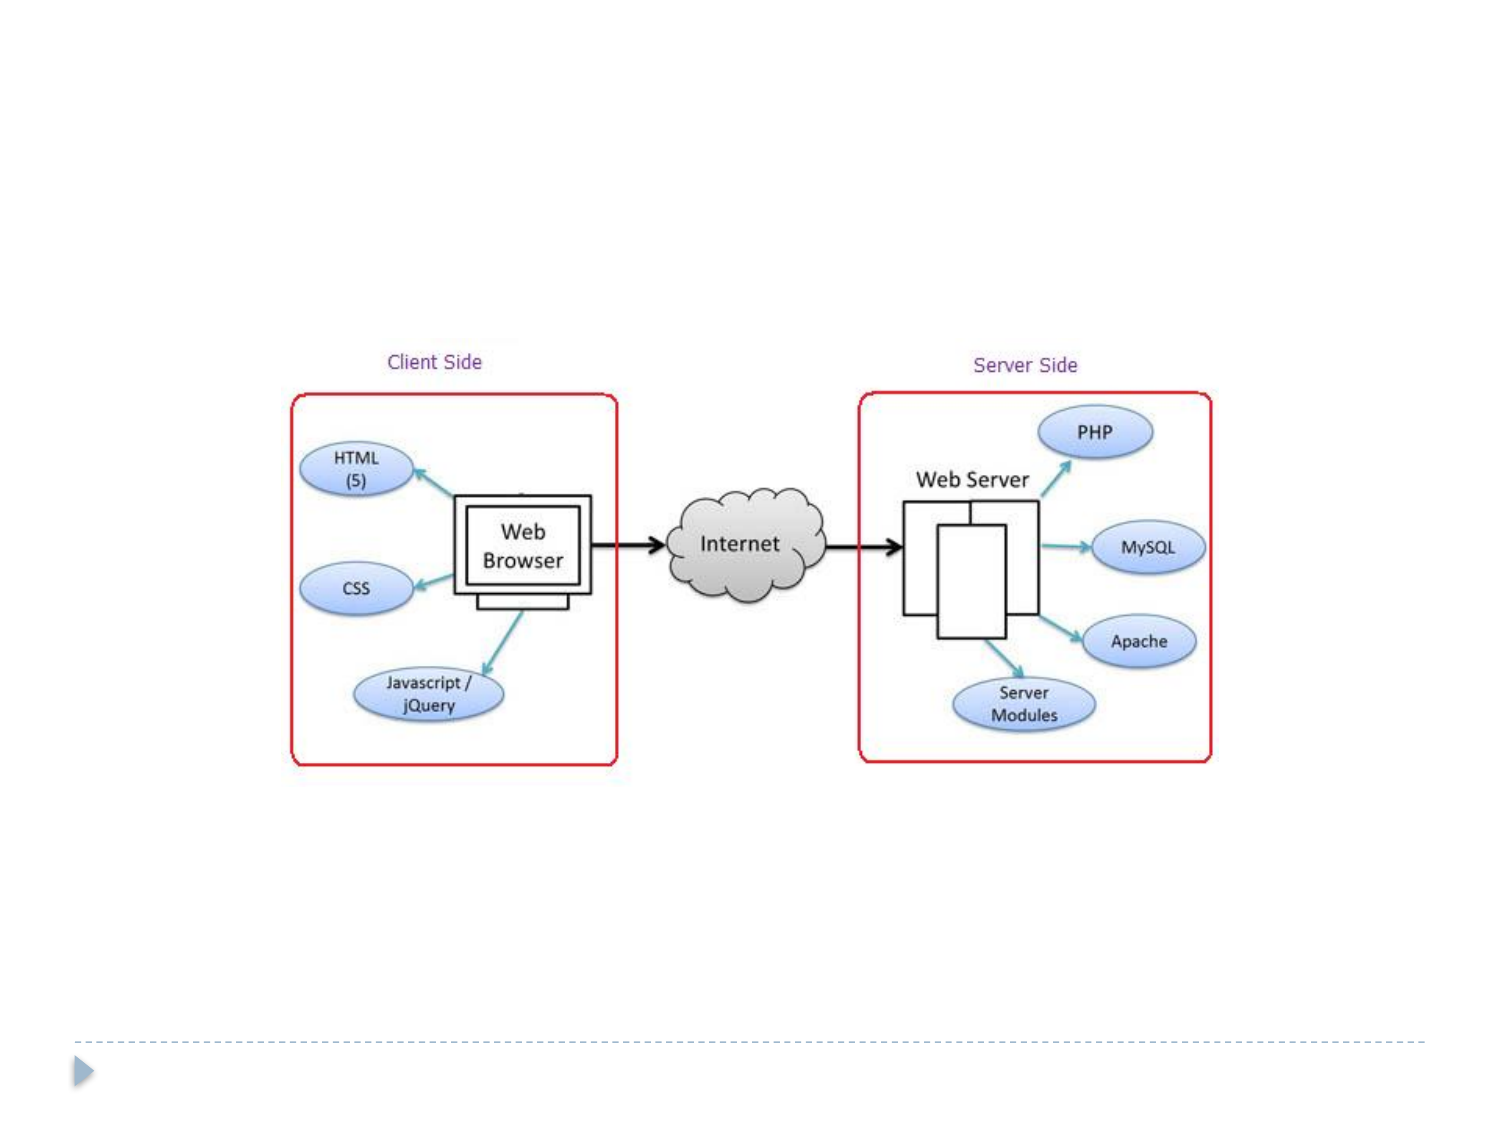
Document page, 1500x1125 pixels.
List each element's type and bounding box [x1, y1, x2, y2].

picture [281, 337, 1219, 787]
